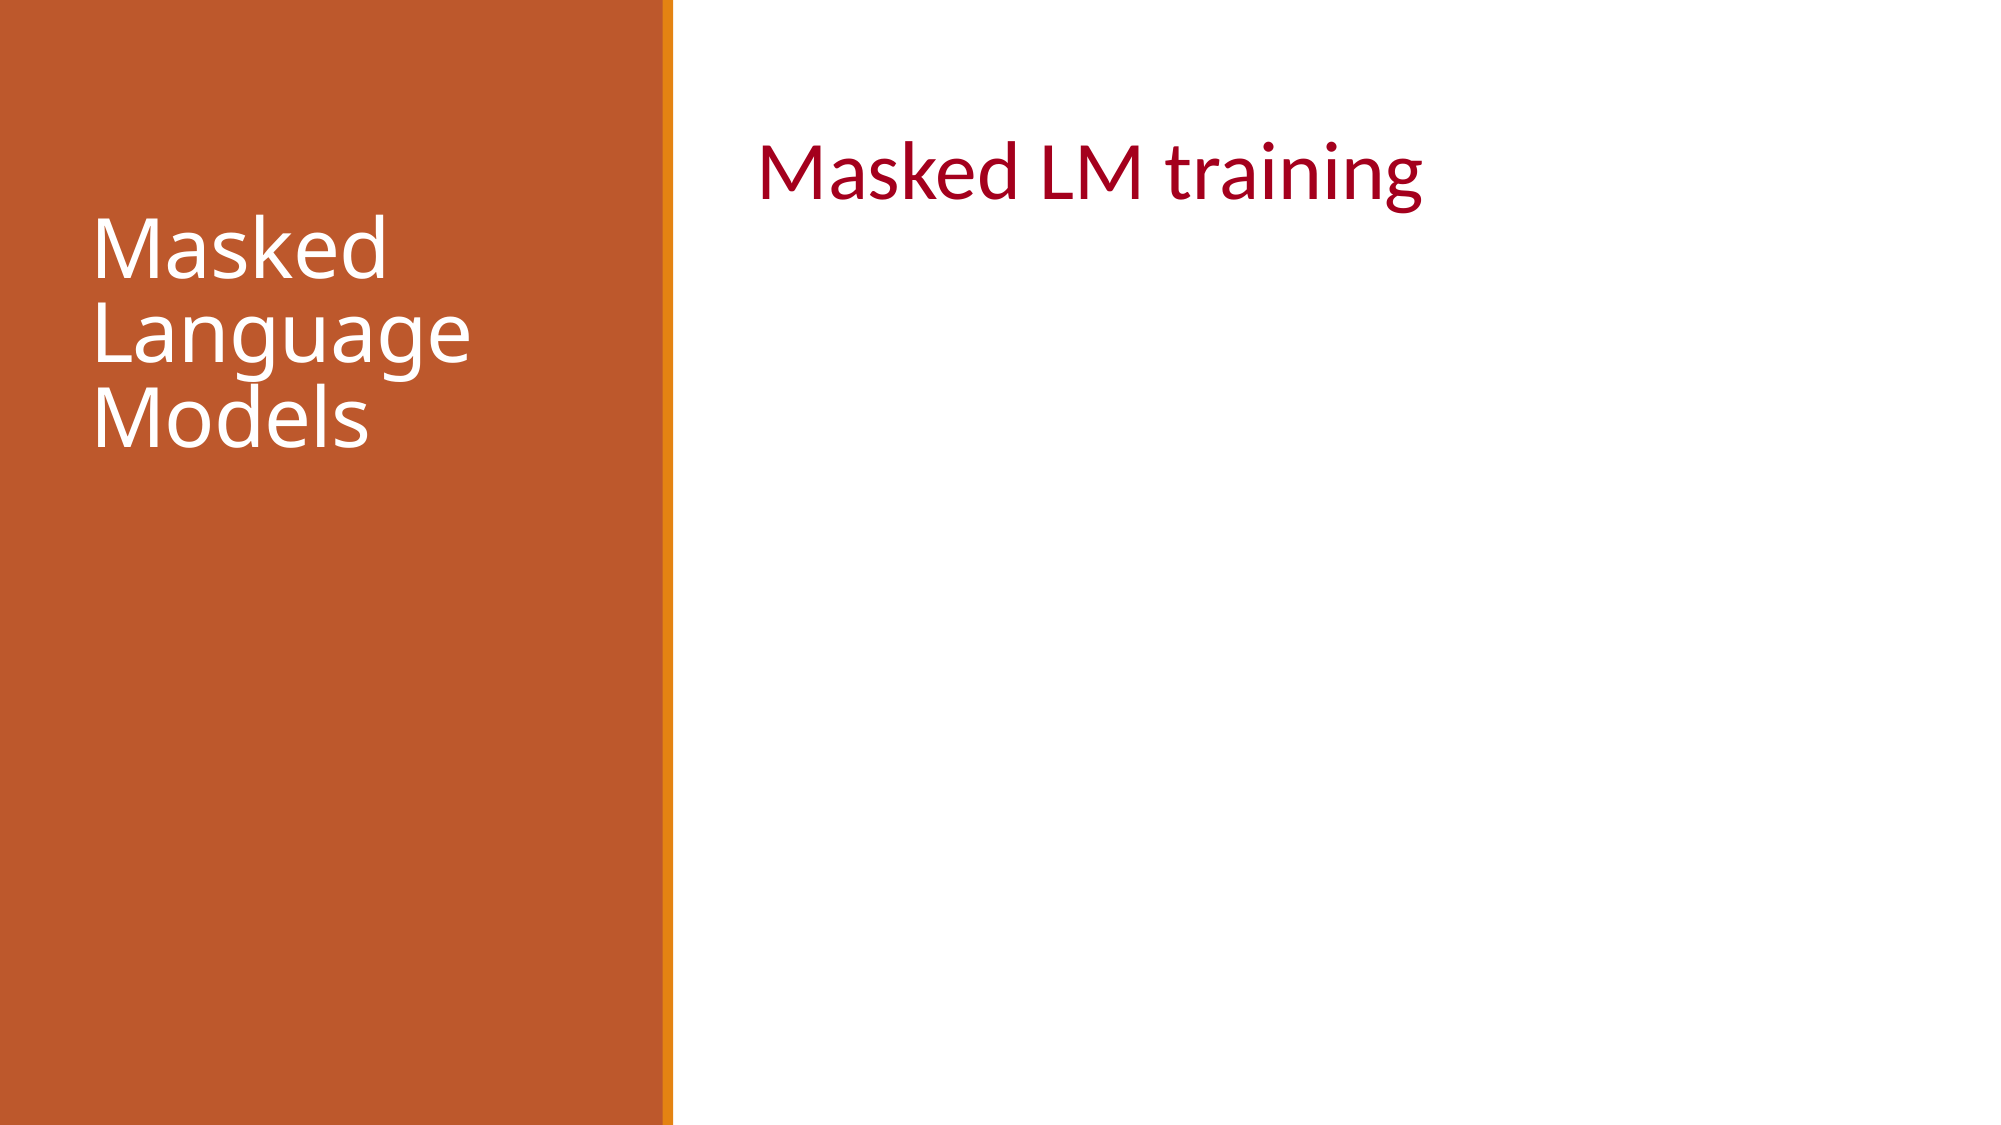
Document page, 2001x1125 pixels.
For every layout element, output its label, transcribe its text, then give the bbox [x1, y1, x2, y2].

title Masked Language Models [75, 97, 600, 473]
list Masked LM training [756, 120, 1853, 983]
